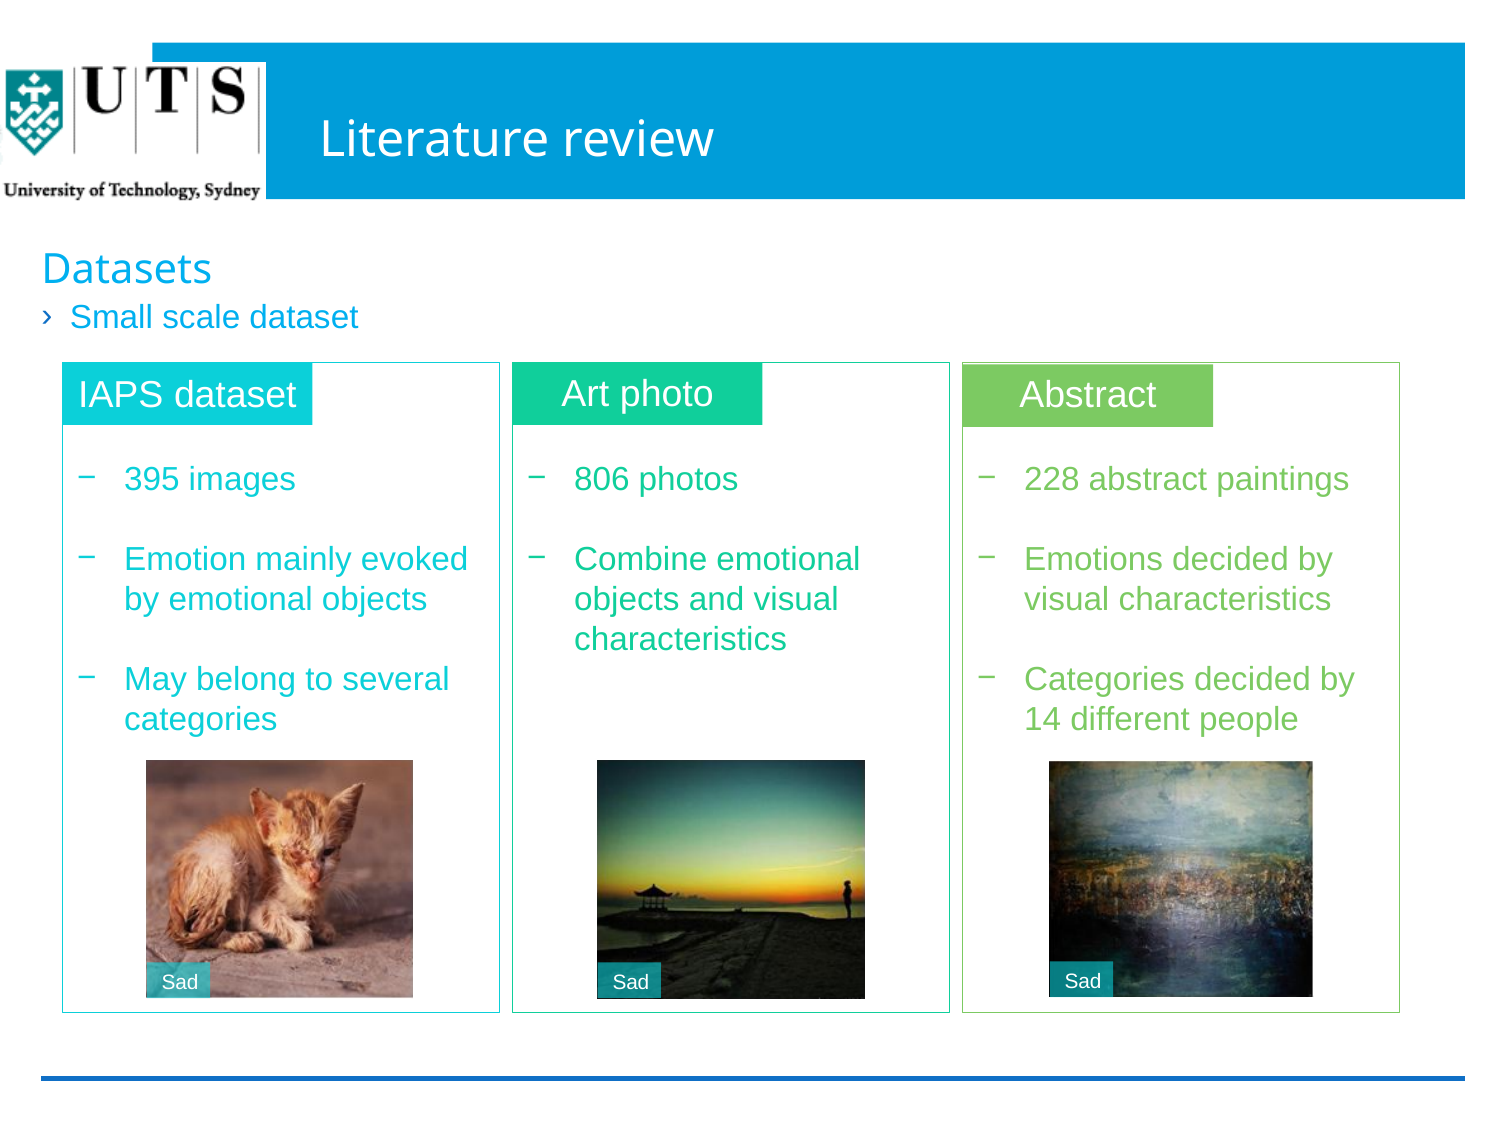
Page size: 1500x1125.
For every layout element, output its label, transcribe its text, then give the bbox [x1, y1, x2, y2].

list Datasets [41, 232, 1463, 287]
picture [1049, 760, 1314, 997]
picture [146, 760, 413, 999]
picture [597, 760, 865, 999]
title Literature review [304, 70, 1463, 175]
picture [0, 62, 266, 208]
list Small scale dataset [41, 287, 1463, 1059]
